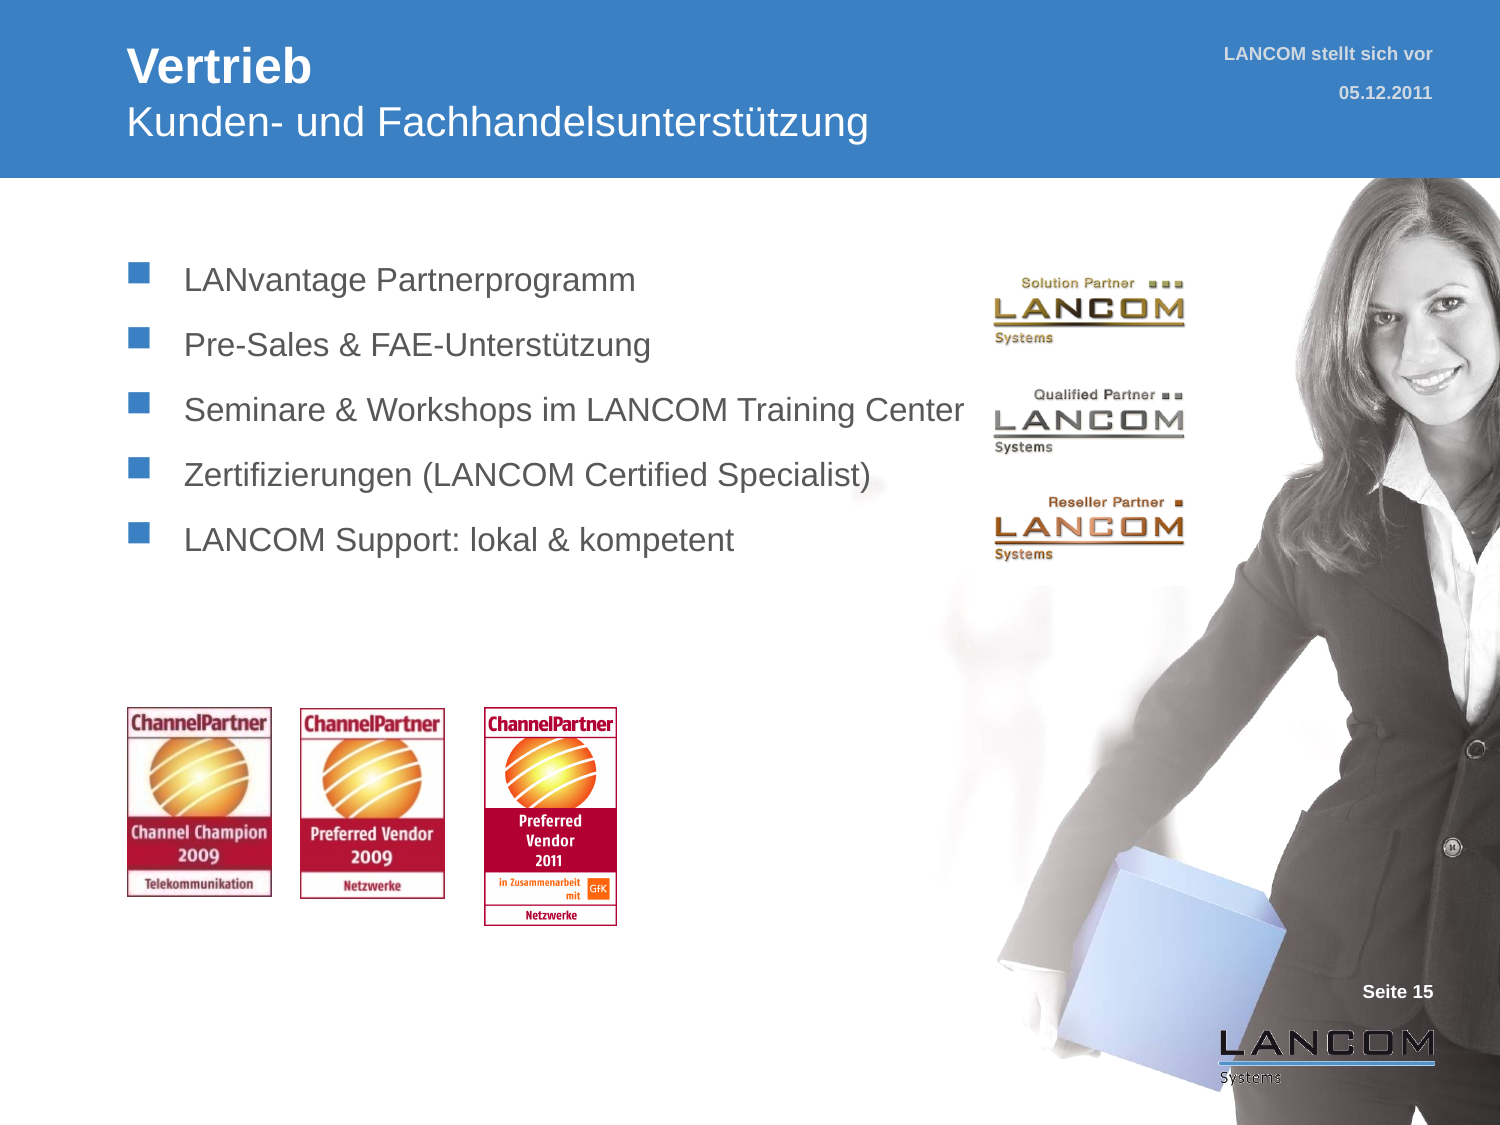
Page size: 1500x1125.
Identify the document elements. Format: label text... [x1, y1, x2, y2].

picture [453, 178, 1500, 1125]
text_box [973, 259, 1209, 587]
picture [127, 707, 272, 898]
picture [299, 708, 445, 899]
picture [484, 707, 618, 927]
list LANvantage Partnerprogramm Pre-Sales & FAE-Unterstützung Seminare & Workshops im LANCOM Training Center Zertifizierungen (LANCOM Certified Specialist) LANCOM Support: lokal & kompetent [125, 257, 1200, 942]
title Vertrieb Kunden- und Fachhandelsunterstützung [126, 18, 1196, 146]
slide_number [1195, 73, 1448, 103]
footer LANCOM stellt sich vor [1195, 33, 1448, 73]
